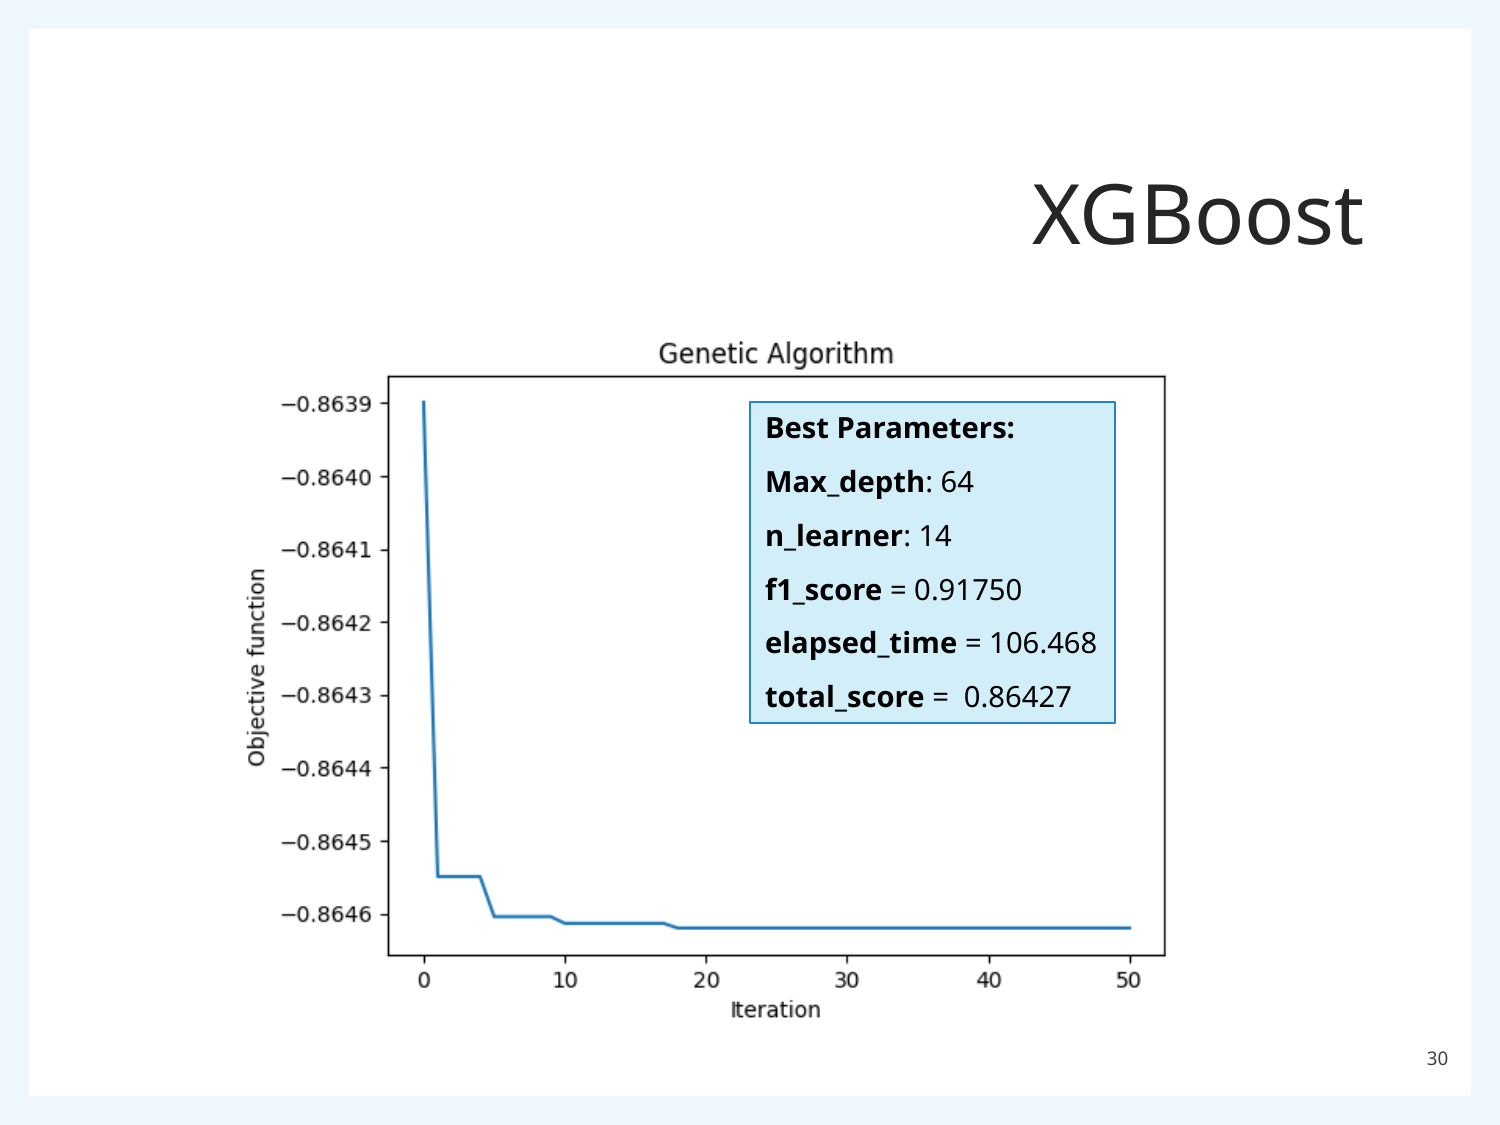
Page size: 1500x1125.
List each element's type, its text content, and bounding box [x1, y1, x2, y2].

title XGBoost [120, 105, 1380, 331]
picture [233, 326, 1180, 1038]
slide_number 30 [1283, 1035, 1464, 1080]
